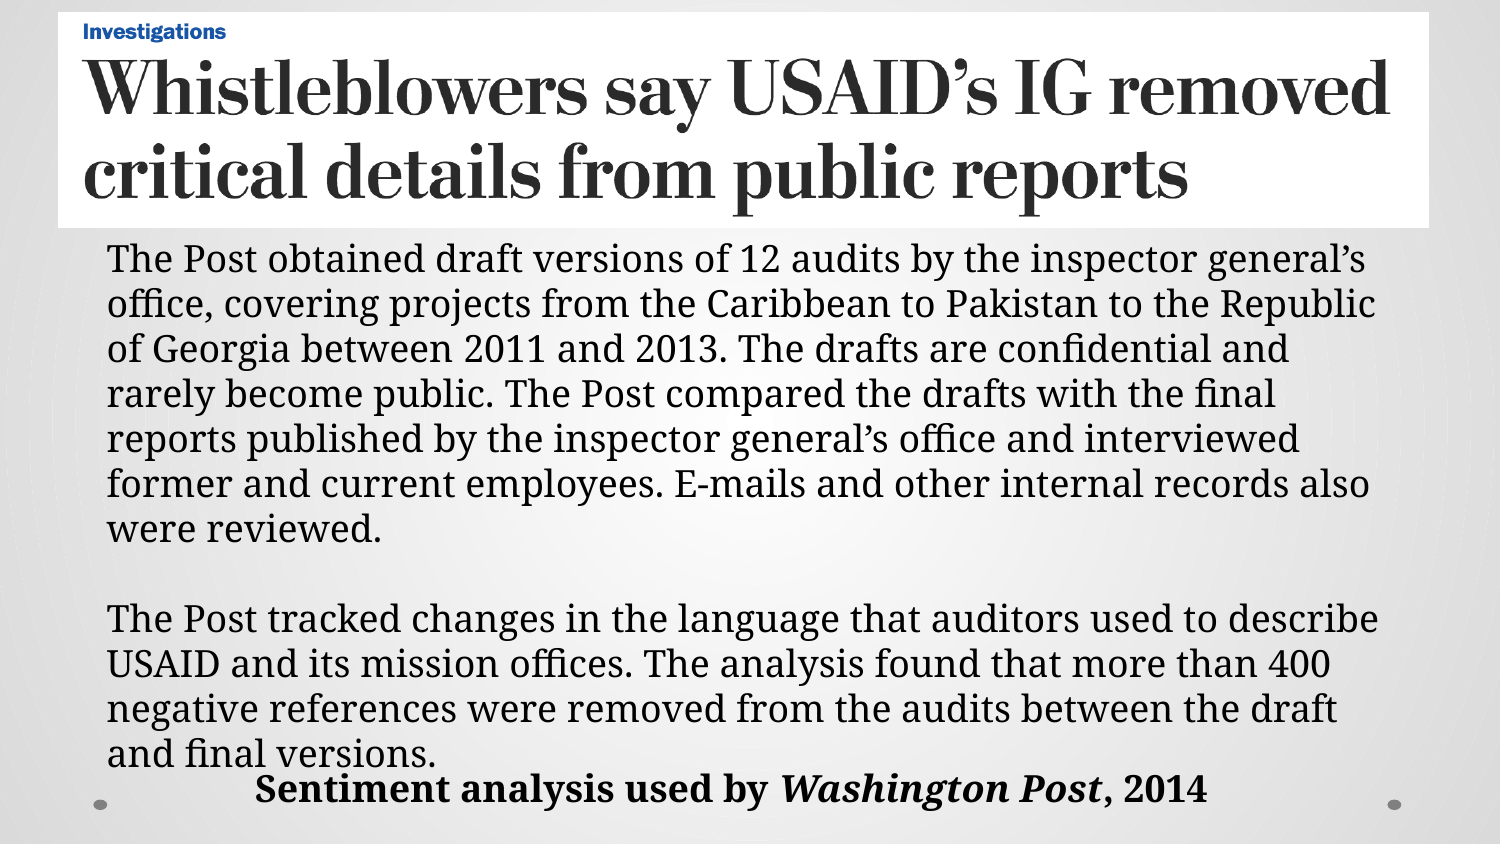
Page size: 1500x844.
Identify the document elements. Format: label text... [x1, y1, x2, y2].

picture [57, 11, 1430, 228]
text_box The Post obtained draft versions of 12 audits by the inspector general’s office, covering projects from the Caribbean to Pakistan to the Republic of Georgia between 2011 and 2013. The drafts are confidential and rarely become public. The Post compared the drafts with the final reports published by the inspector general’s office and interviewed former and current employees. E-mails and other internal records also were reviewed. The Post tracked changes in the language that auditors used to describe USAID and its mission offices. The analysis found that more than 400 negative references were removed from the audits between the draft and final versions. [91, 236, 1412, 828]
text_box Sentiment analysis used by Washington Post, 2014 [240, 757, 1247, 818]
